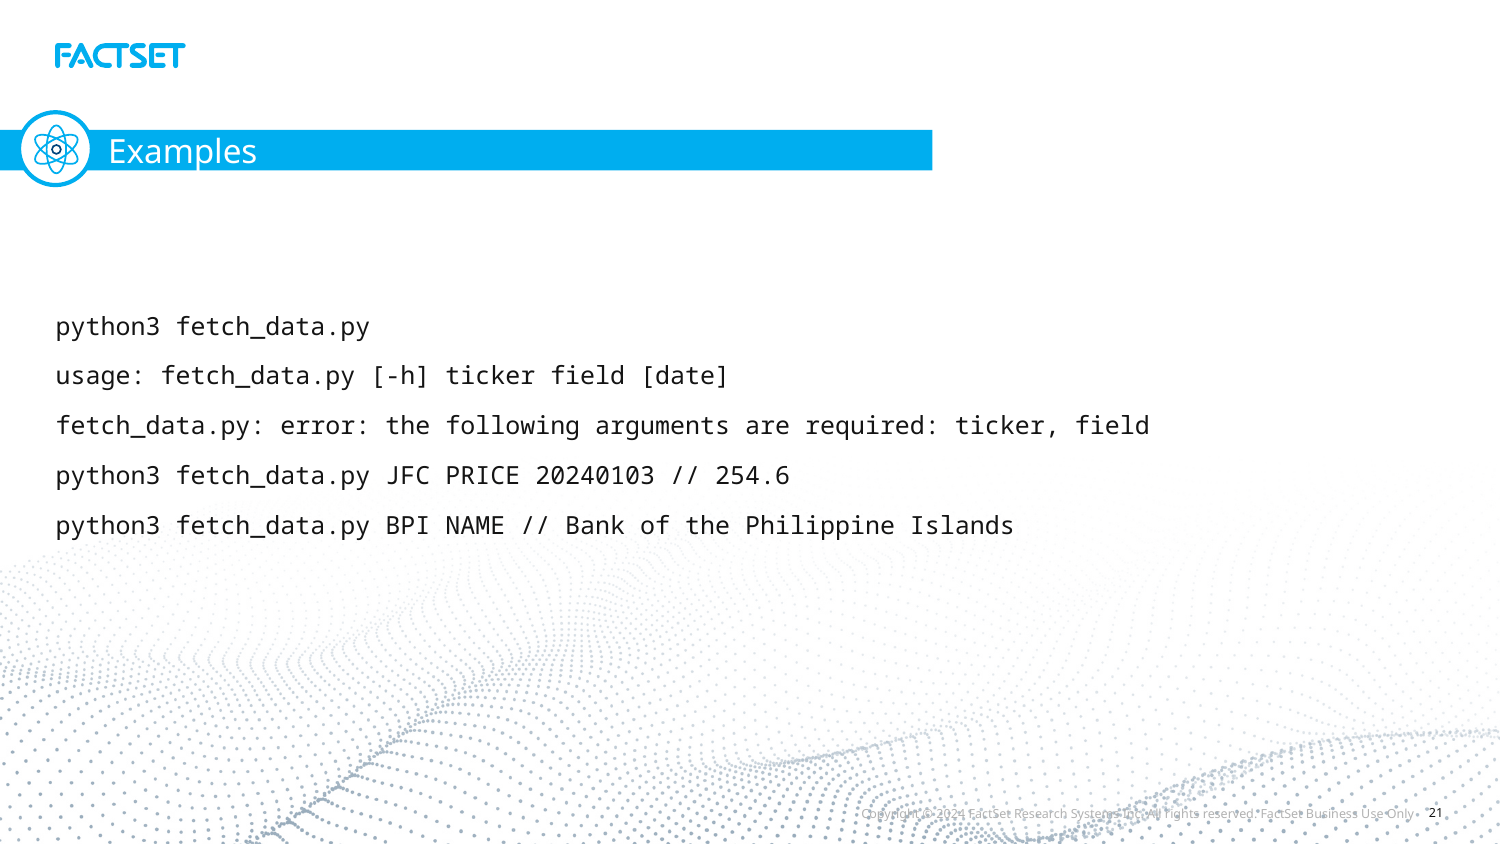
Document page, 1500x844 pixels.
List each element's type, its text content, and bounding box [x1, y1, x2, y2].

slide_number 21 [1415, 791, 1459, 837]
list python3 fetch_data.py usage: fetch_data.py [-h] ticker field [date] fetch_data.py: error: the following arguments are required: ticker, field python3 fetch_data.py JFC PRICE 20240103 // 254.6 python3 fetch_data.py BPI NAME // Bank of the Philippine Islands [55, 312, 1445, 785]
text_box [0, 128, 13, 172]
footer Copyright © 2024 FactSet Research Systems Inc. All rights reserved. FactSet Business Use Only [833, 791, 1415, 837]
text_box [18, 111, 93, 186]
title Examples [97, 130, 1445, 171]
